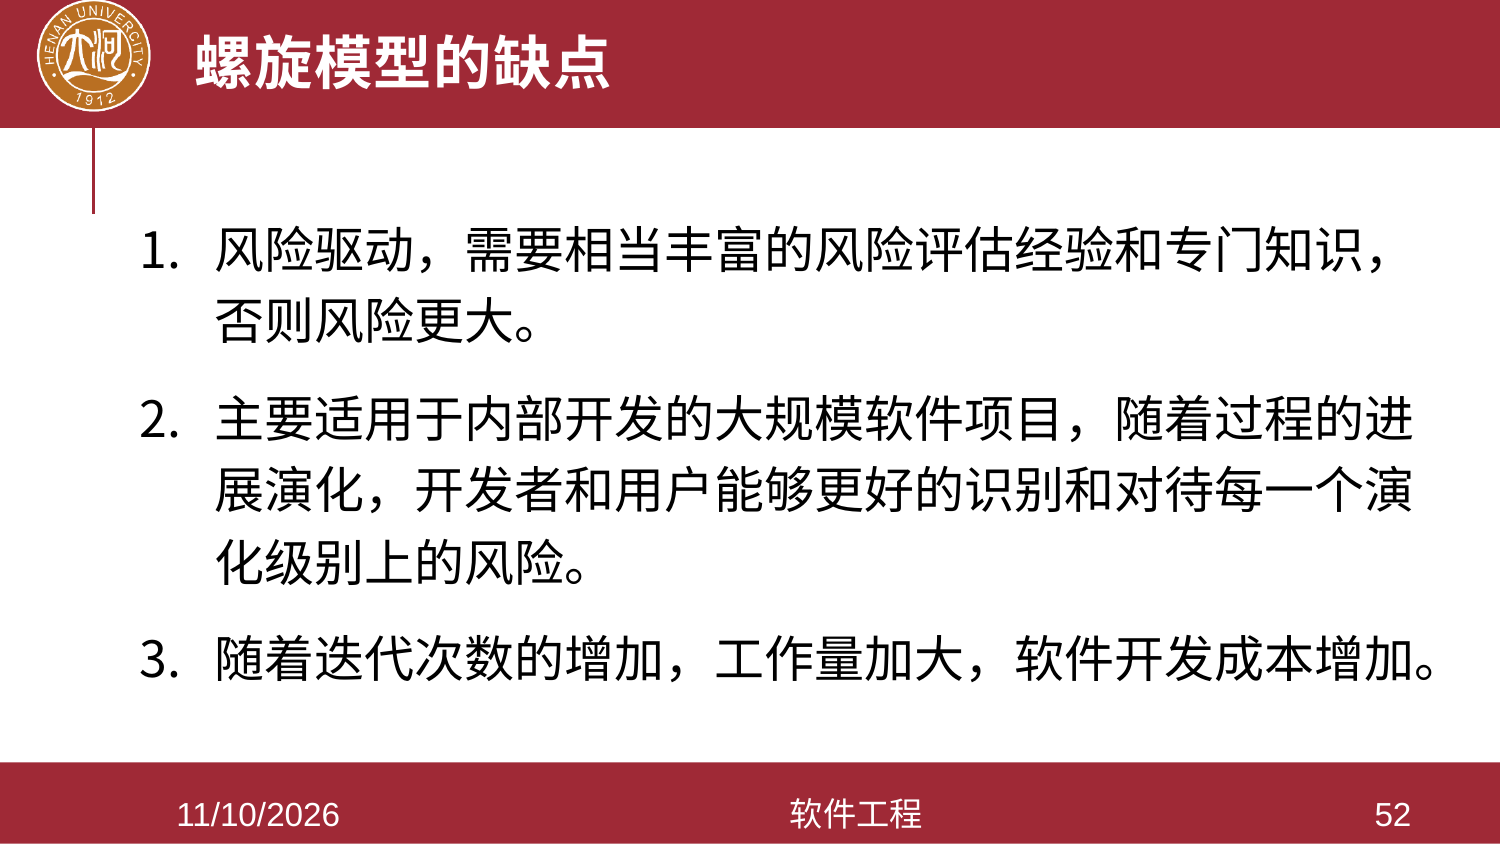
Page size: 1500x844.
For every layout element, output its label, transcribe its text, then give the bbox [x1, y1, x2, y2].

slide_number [126, 796, 391, 830]
title 螺旋模型的缺点 [179, 0, 1454, 136]
footer 软件工程 [391, 796, 1322, 830]
slide_number 52 [1333, 796, 1454, 830]
text_box 风险驱动，需要相当丰富的风险评估经验和专门知识，否则风险更大。 主要适用于内部开发的大规模软件项目，随着过程的进展演化，开发者和用户能够更好的识别和对待每一个演化级别上的风险。 随着迭代次数的增加，工作量加大，软件开发成本增加。 [124, 198, 1454, 696]
